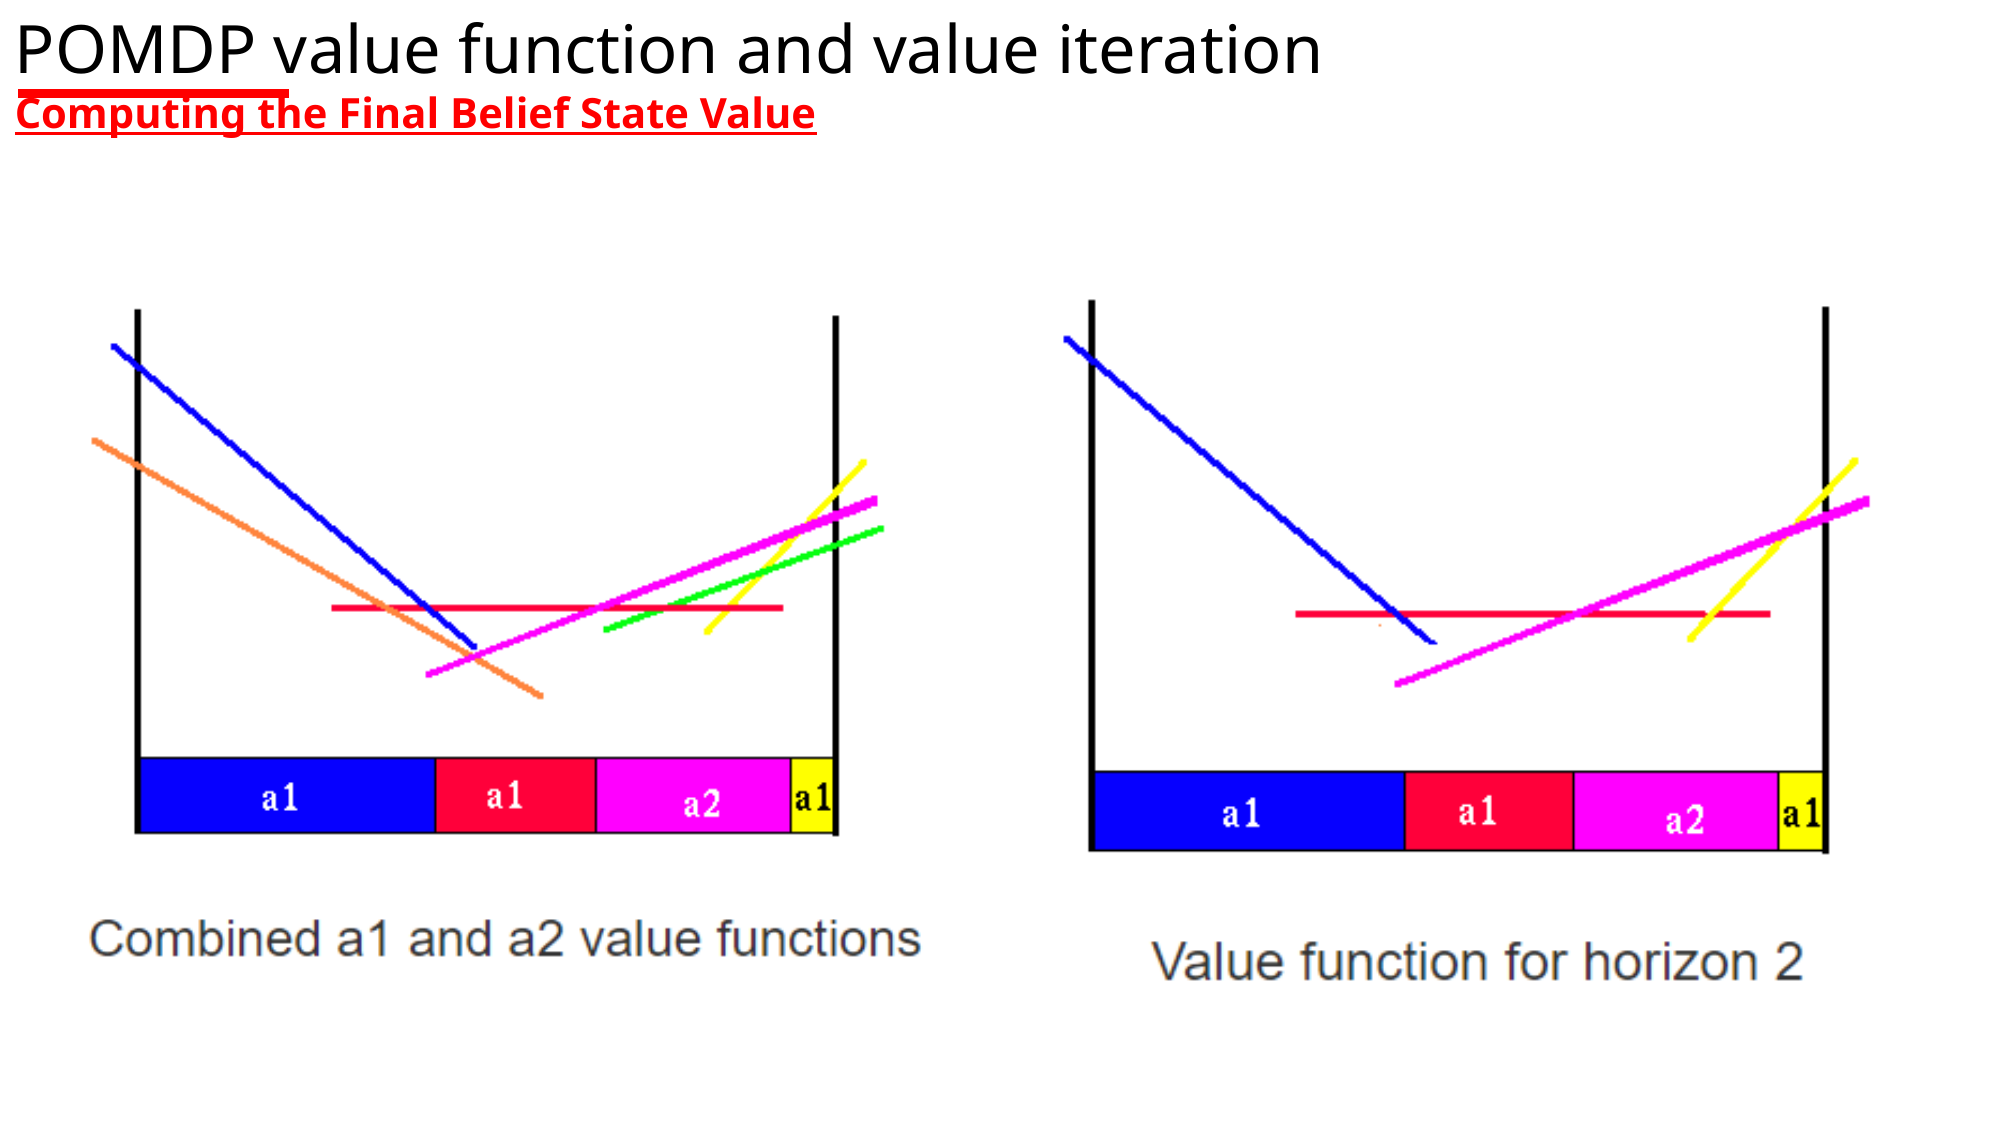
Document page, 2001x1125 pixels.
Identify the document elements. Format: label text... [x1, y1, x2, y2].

text_box POMDP value function and value iteration Computing the Final Belief State Value [0, 0, 1982, 145]
picture [73, 274, 969, 998]
picture [1049, 242, 1877, 998]
